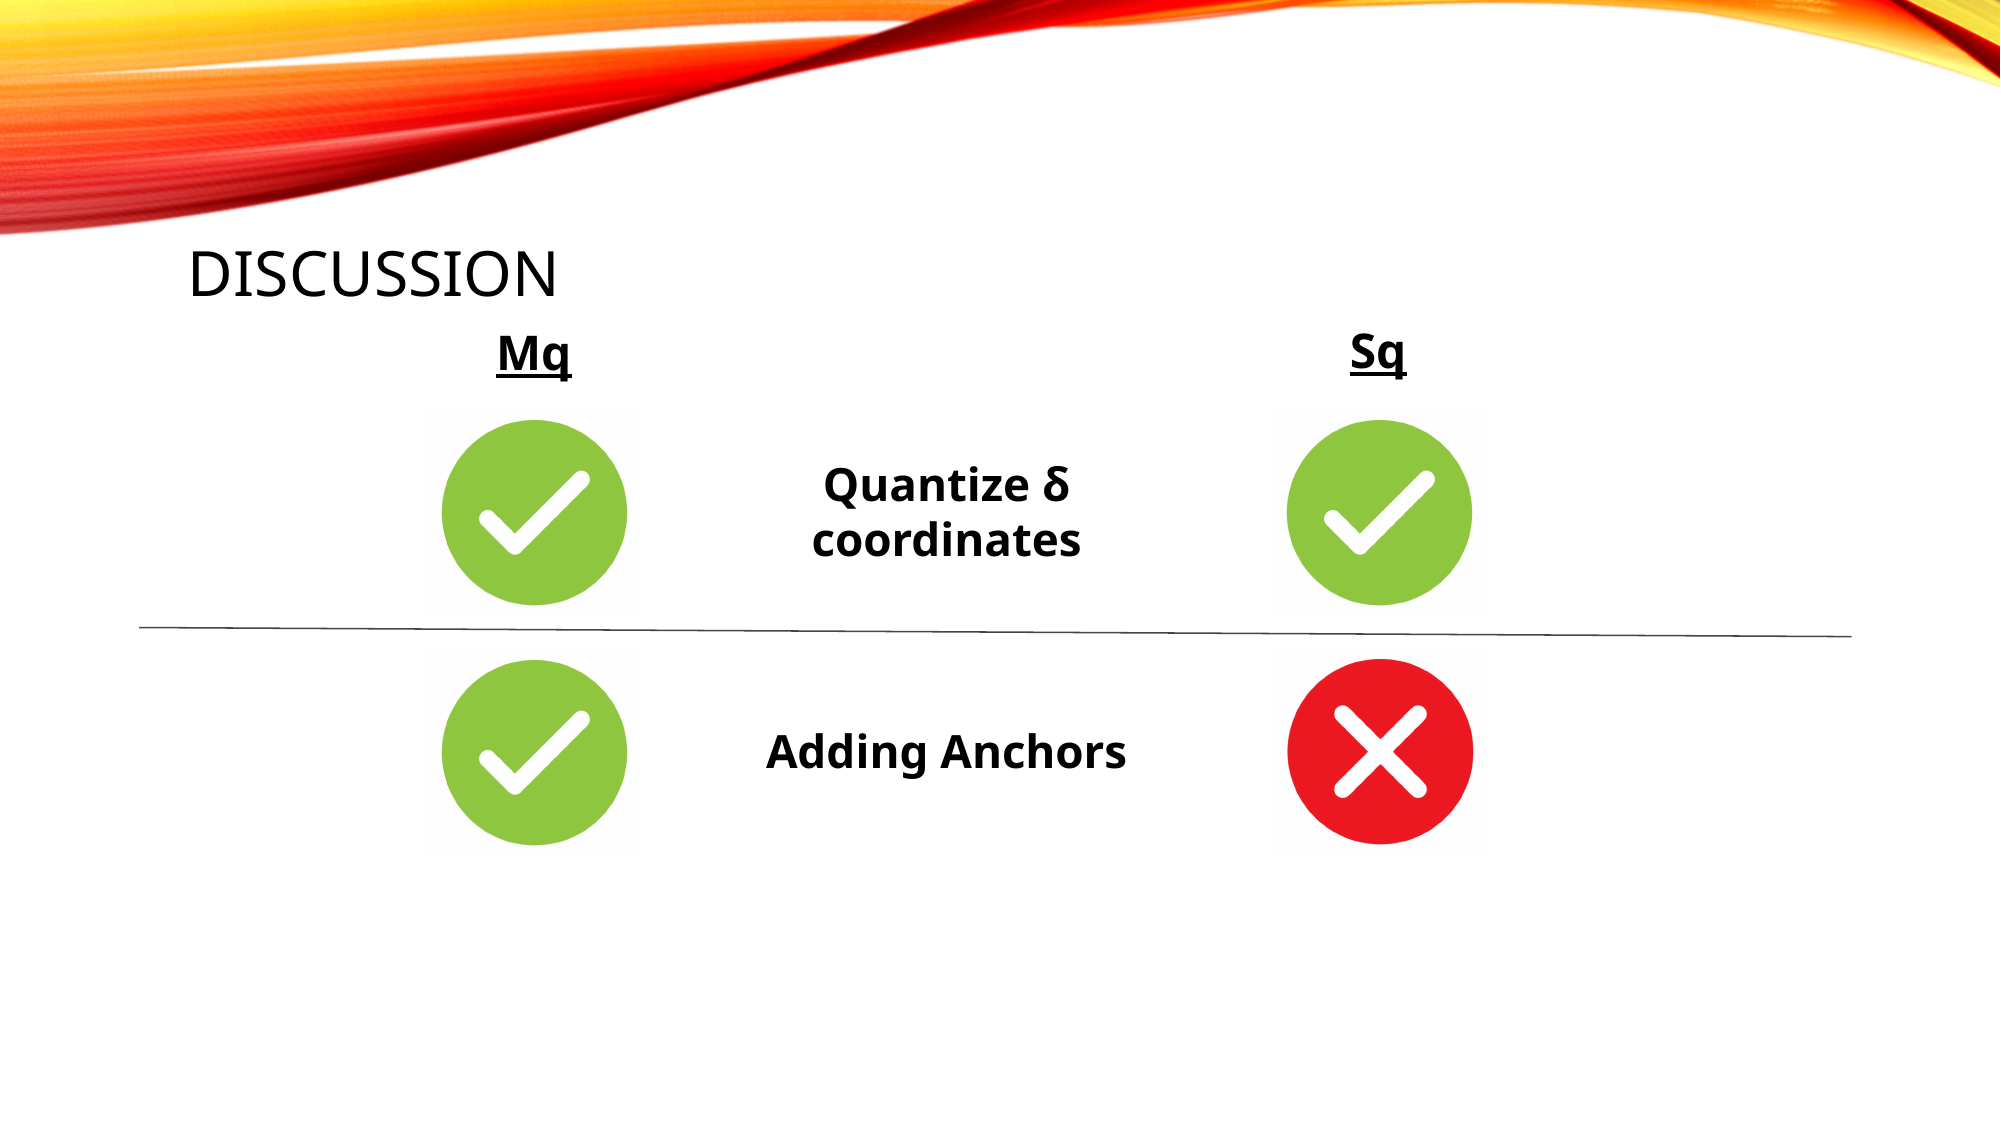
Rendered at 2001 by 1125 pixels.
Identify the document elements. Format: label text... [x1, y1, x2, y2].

text_box Adding Anchors [700, 707, 1193, 793]
text_box Mq [481, 308, 624, 396]
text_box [138, 627, 1852, 637]
picture [429, 645, 639, 856]
picture [1274, 645, 1484, 856]
title Discussion [31, 185, 737, 339]
picture [1274, 405, 1484, 616]
picture [429, 405, 639, 616]
text_box Sq [1334, 305, 1477, 394]
picture [0, 0, 2000, 237]
text_box Quantize δ coordinates [700, 440, 1193, 581]
